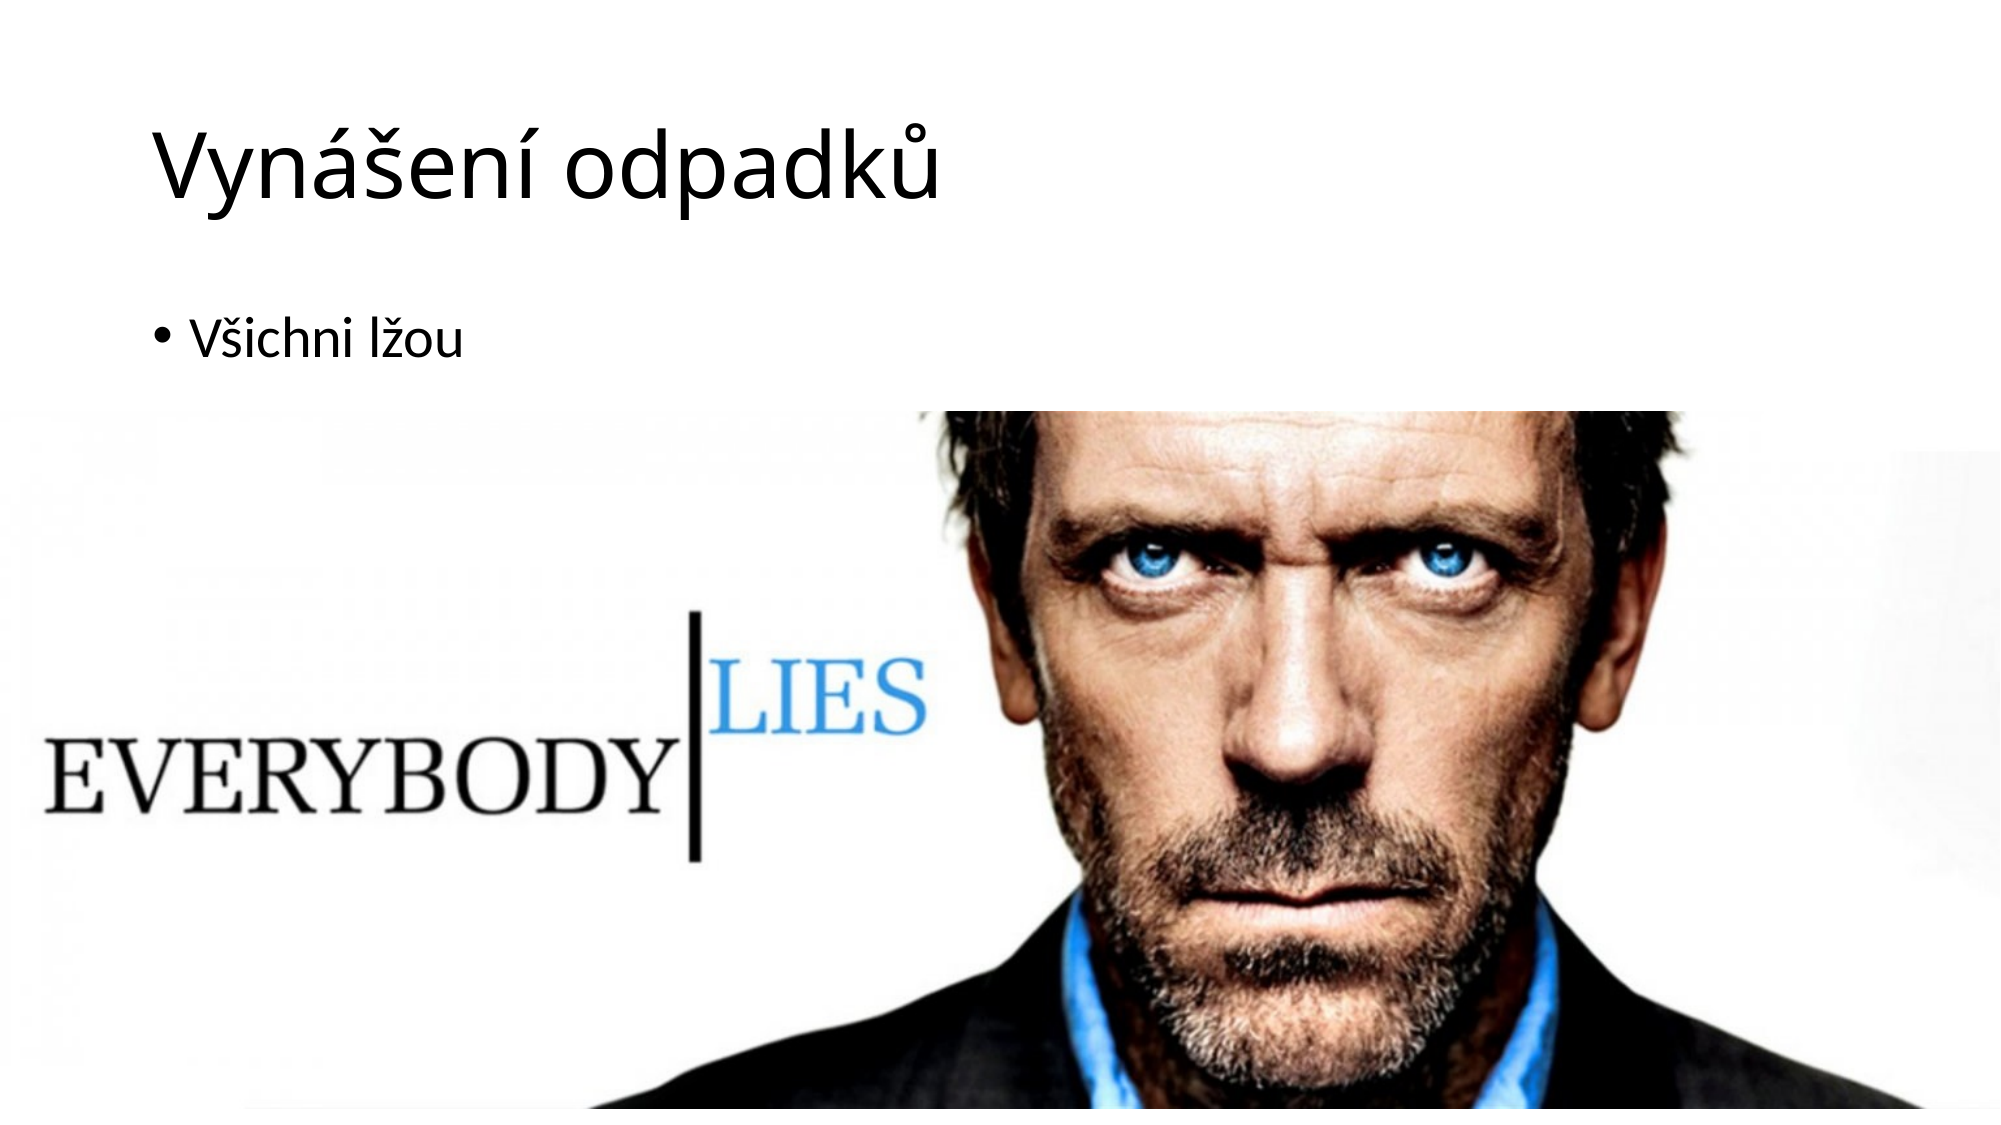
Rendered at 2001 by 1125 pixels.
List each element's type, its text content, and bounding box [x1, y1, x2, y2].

picture [0, 411, 2000, 1109]
title Vynášení odpadků [137, 59, 1863, 278]
list Všichni lžou [137, 299, 1863, 411]
